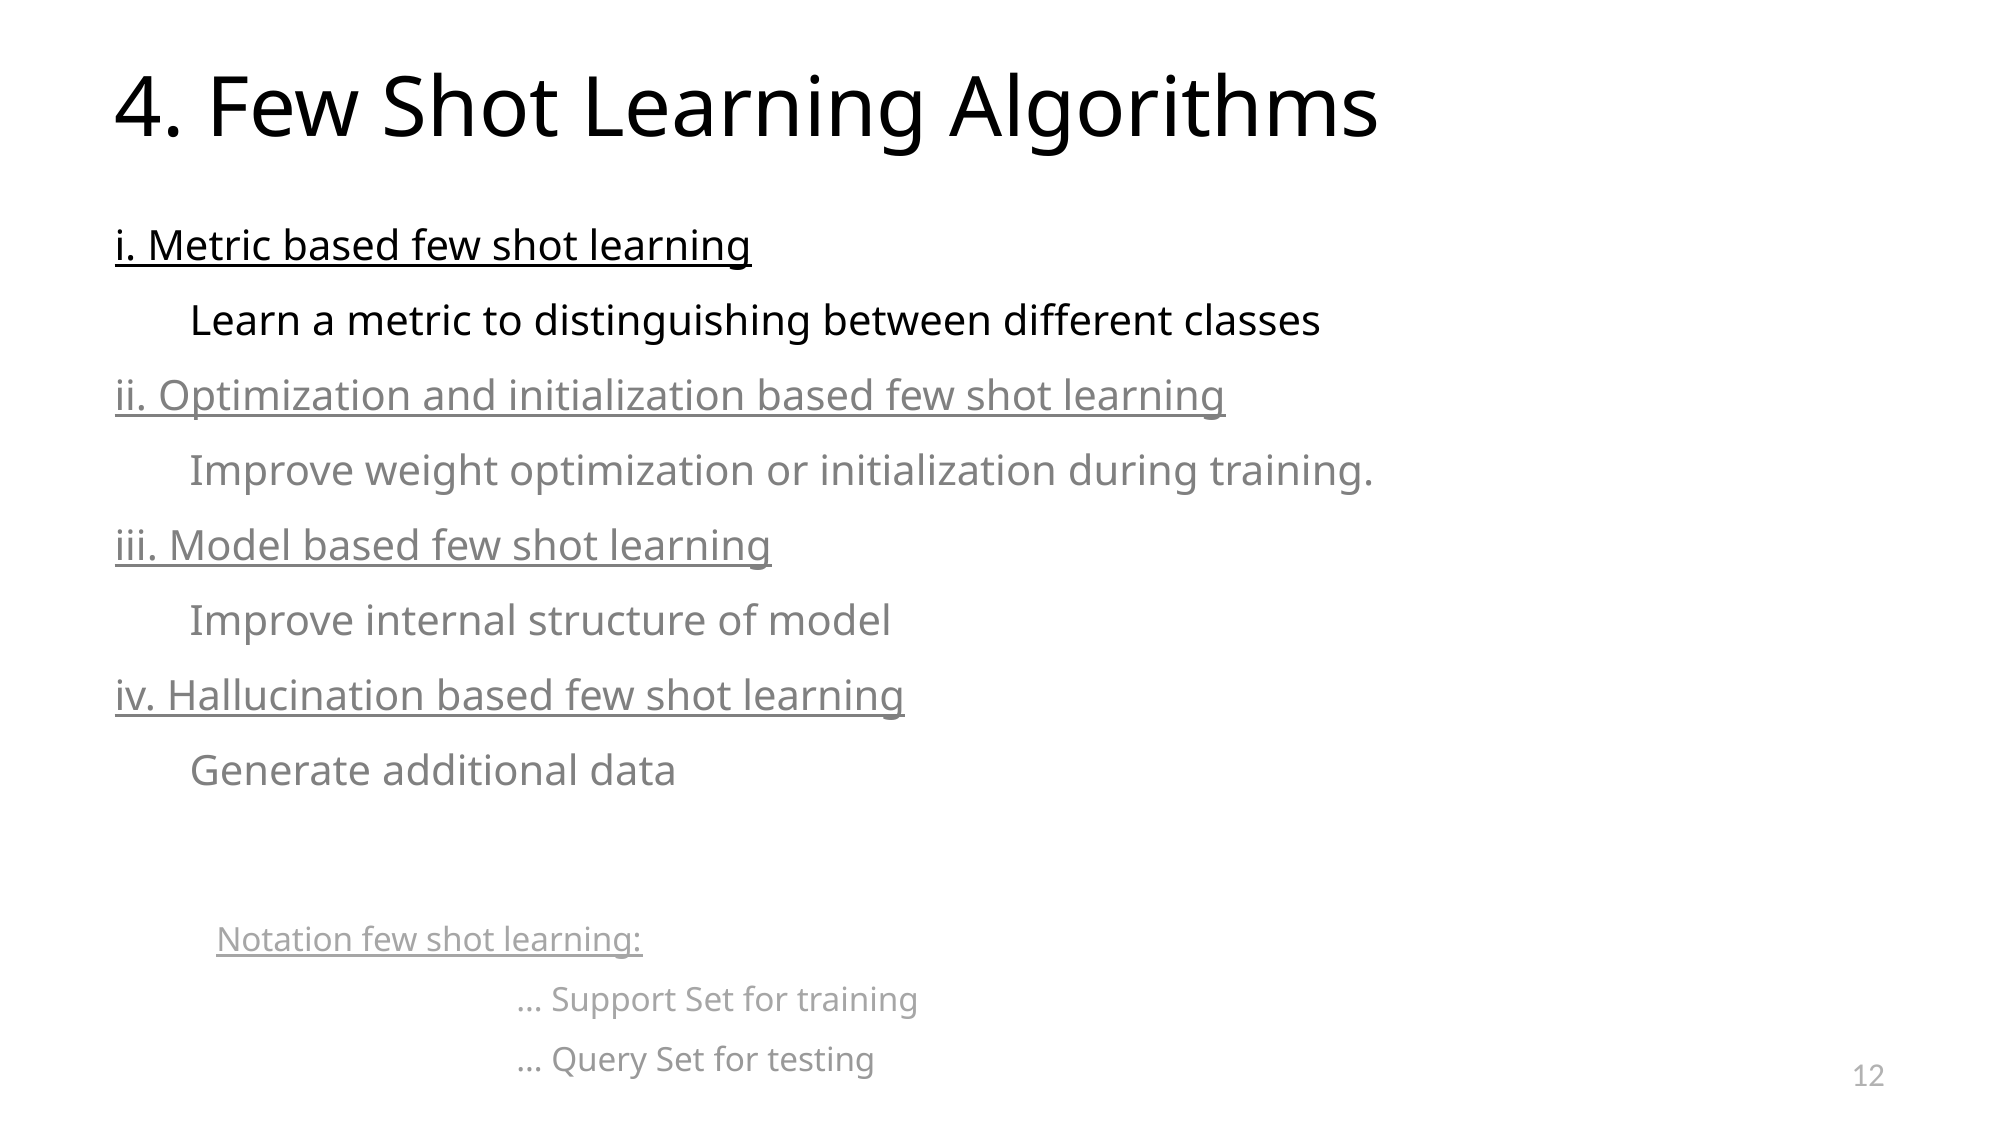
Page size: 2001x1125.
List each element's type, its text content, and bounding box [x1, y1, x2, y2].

slide_number 12 [1790, 1042, 1900, 1103]
title 4. Few Shot Learning Algorithms [99, 32, 1988, 187]
